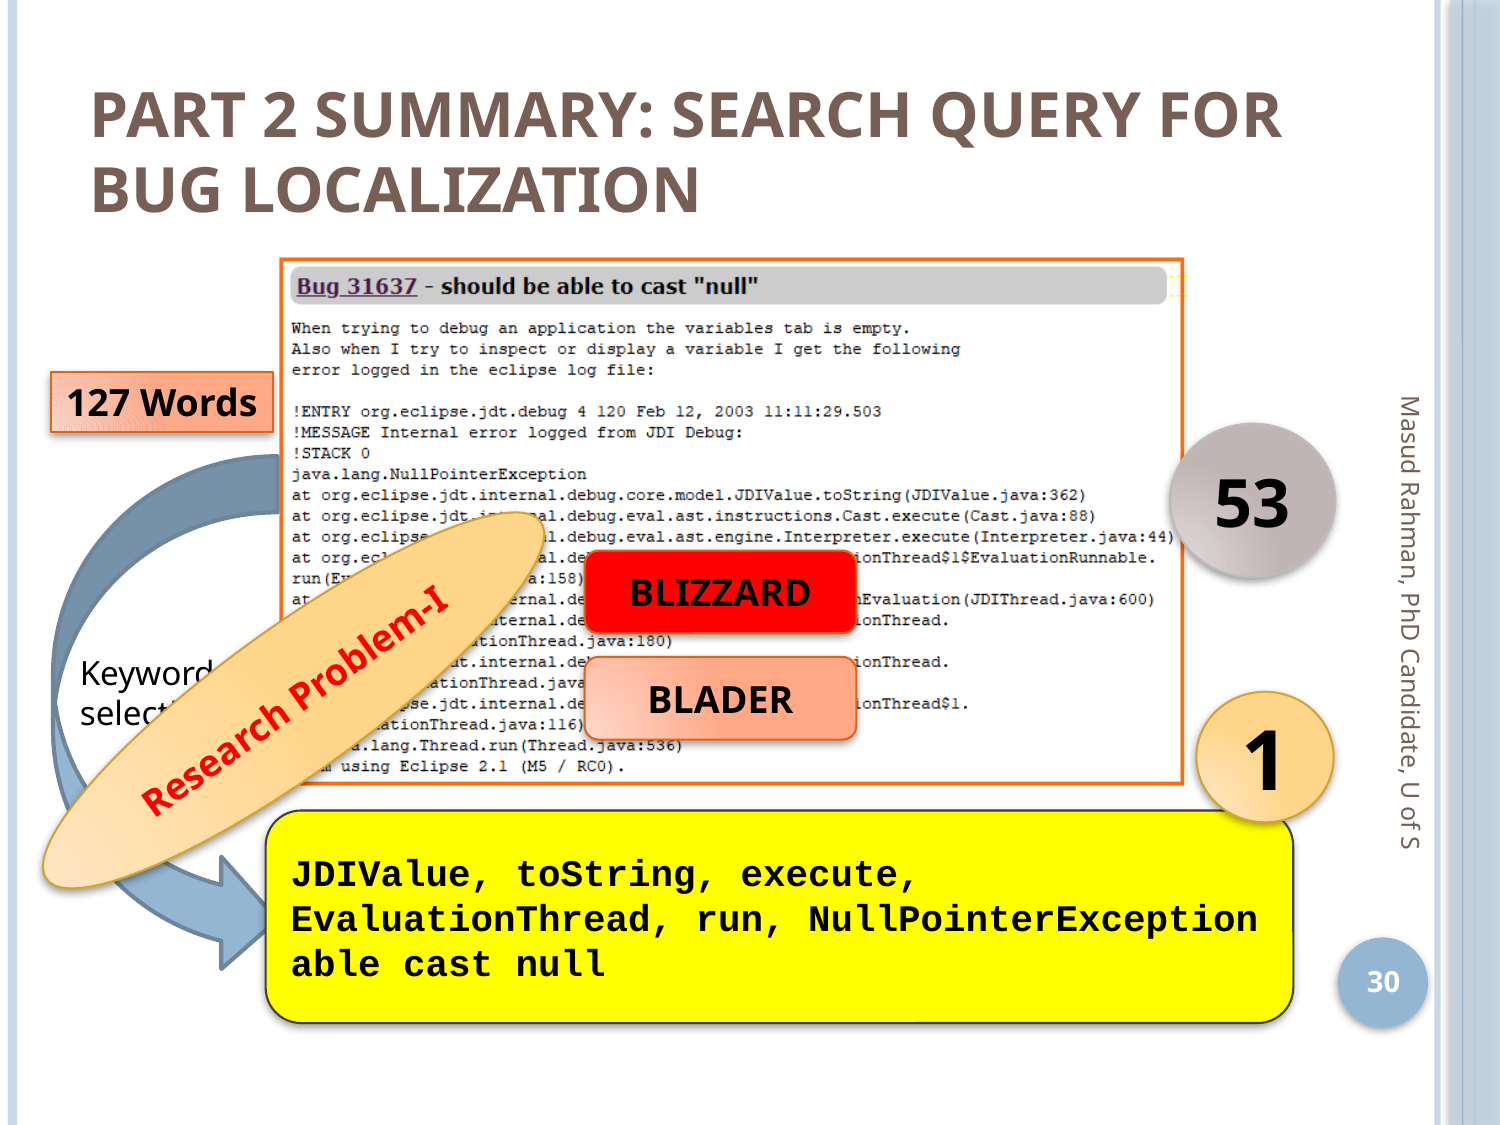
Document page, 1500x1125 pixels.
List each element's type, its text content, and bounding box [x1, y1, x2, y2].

text_box 127 Words [50, 371, 271, 433]
text_box Keyword selection [65, 645, 234, 740]
text_box [122, 854, 259, 971]
picture [276, 254, 1188, 788]
text_box JDIValue, toString, execute, EvaluationThread, run, NullPointerException able cast null [264, 809, 1295, 1025]
slide_number 30 [1333, 940, 1434, 1027]
title Part 2 Summary: Search Query for Bug Localization [75, 45, 1424, 233]
text_box [50, 454, 271, 808]
text_box 53 [1194, 422, 1337, 579]
text_box Research Problem-I [41, 626, 282, 890]
text_box 1 [1195, 690, 1335, 824]
footer Masud Rahman, PhD Candidate, U of S [1379, 380, 1440, 906]
